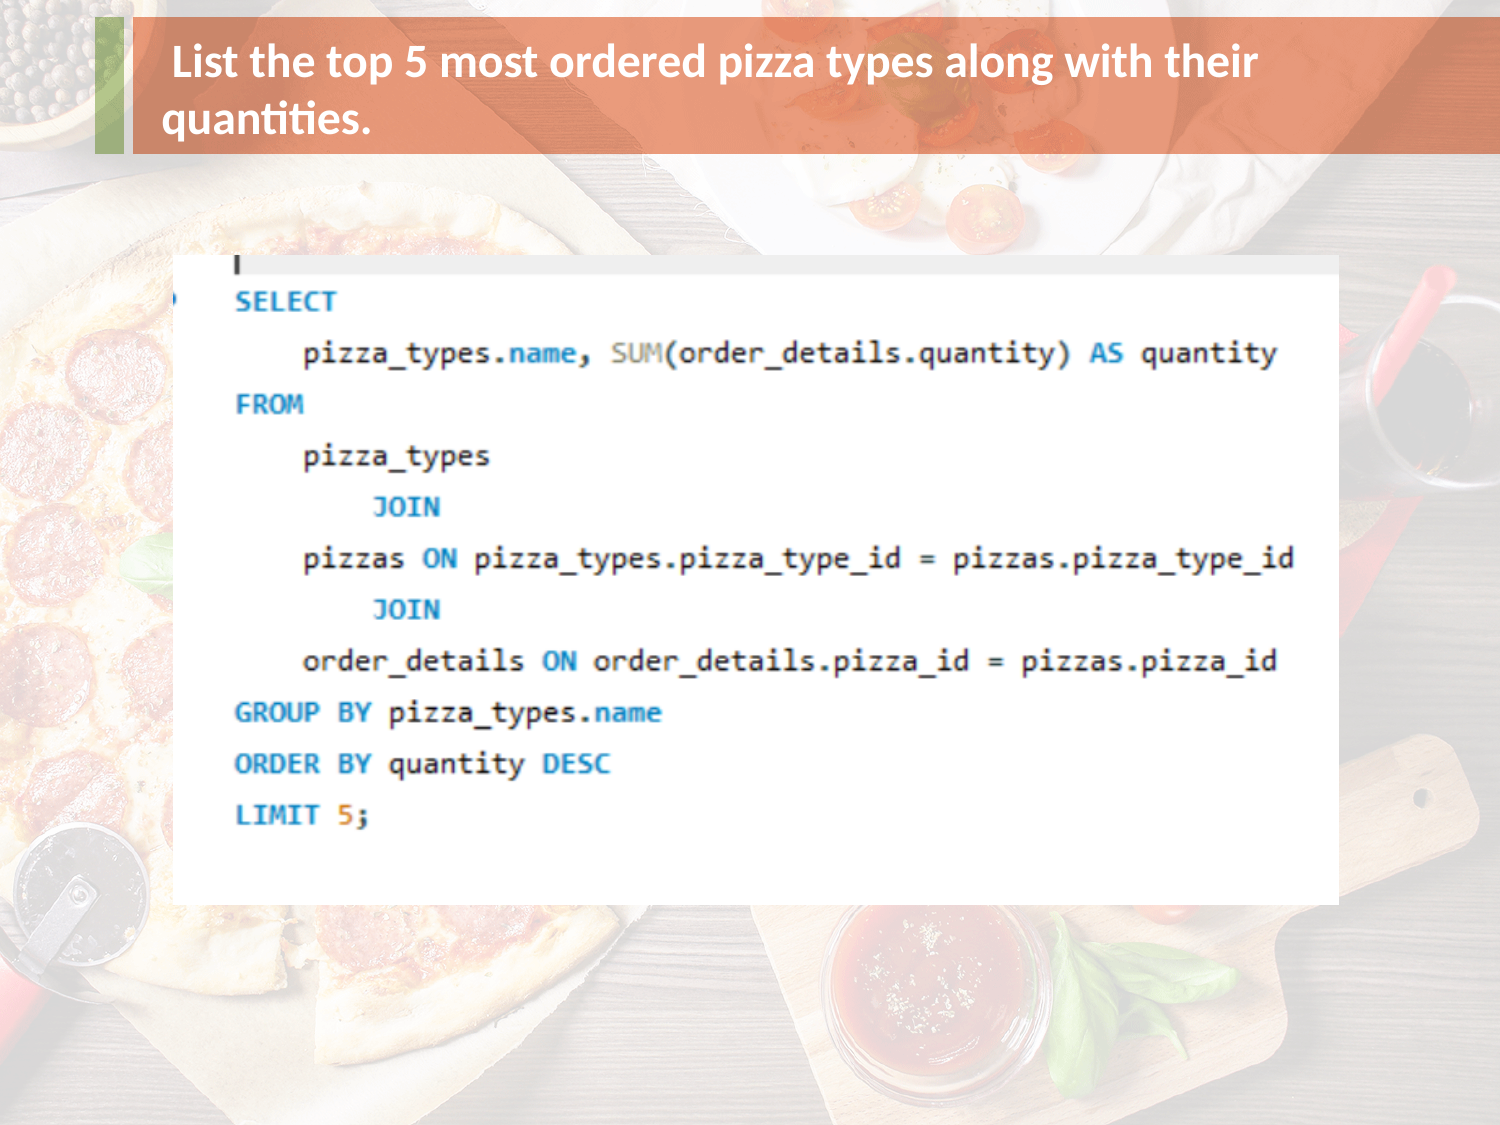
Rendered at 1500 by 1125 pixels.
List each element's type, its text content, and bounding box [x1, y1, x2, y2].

title List the top 5 most ordered pizza types along with their quantities. [146, 21, 1446, 152]
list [172, 255, 1340, 906]
picture [0, 0, 1500, 1125]
